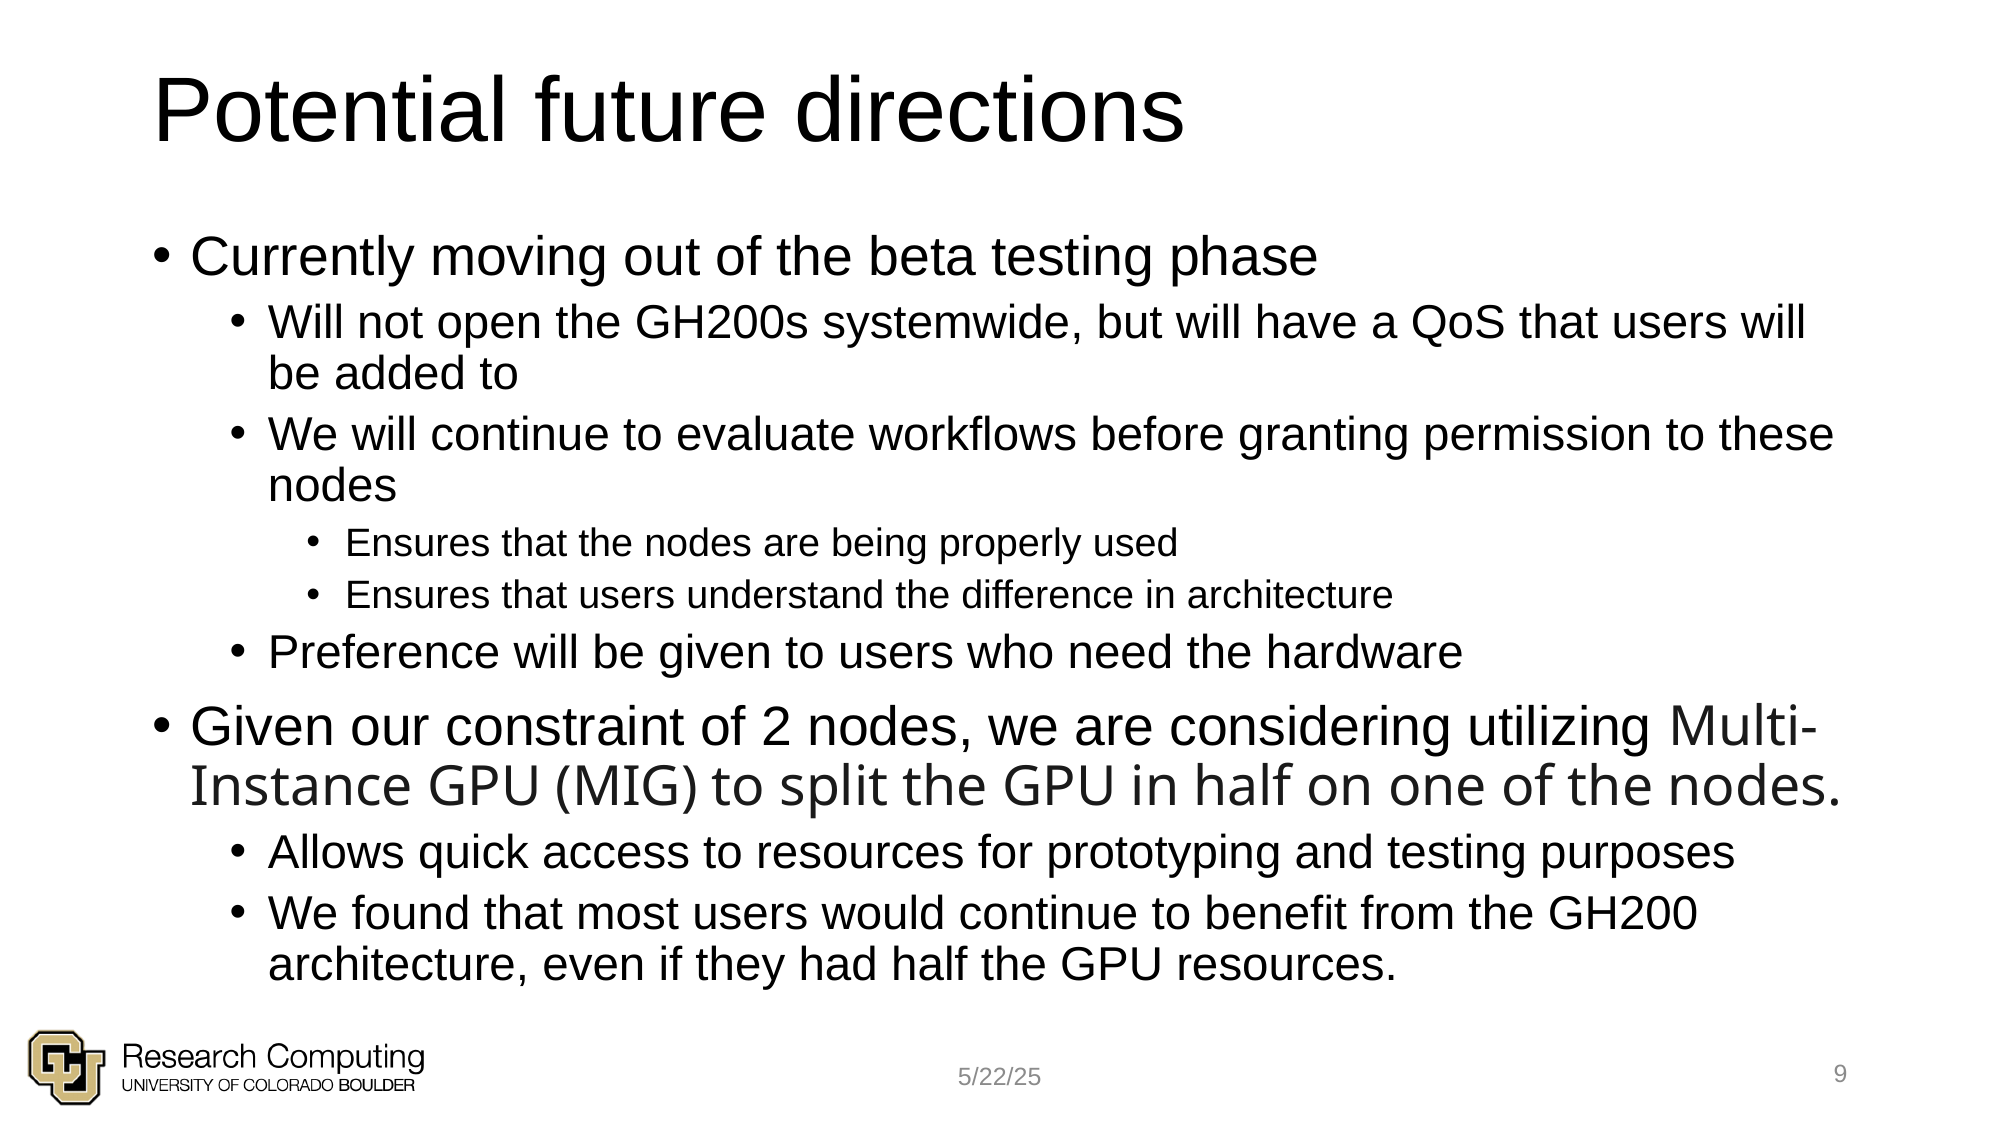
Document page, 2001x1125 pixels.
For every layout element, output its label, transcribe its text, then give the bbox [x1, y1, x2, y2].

title Potential future directions [137, 3, 1863, 220]
slide_number 9 [1412, 1042, 1863, 1103]
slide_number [774, 1045, 1225, 1105]
picture [0, 1024, 775, 1121]
list Currently moving out of the beta testing phase Will not open the GH200s systemwide, but will have a QoS that users will be added to We will continue to evaluate workflows before granting permission to these nodes Ensures that the nodes are being properly used Ensures that users understand the difference in architecture Preference will be given to users who need the hardware Given our constraint of 2 nodes, we are considering utilizing Multi-Instance GPU (MIG) to split the GPU in half on one of the nodes. Allows quick access to resources for prototyping and testing purposes We found that most users would continue to benefit from the GH200 architecture, even if they had half the GPU resources. [137, 220, 1863, 1015]
